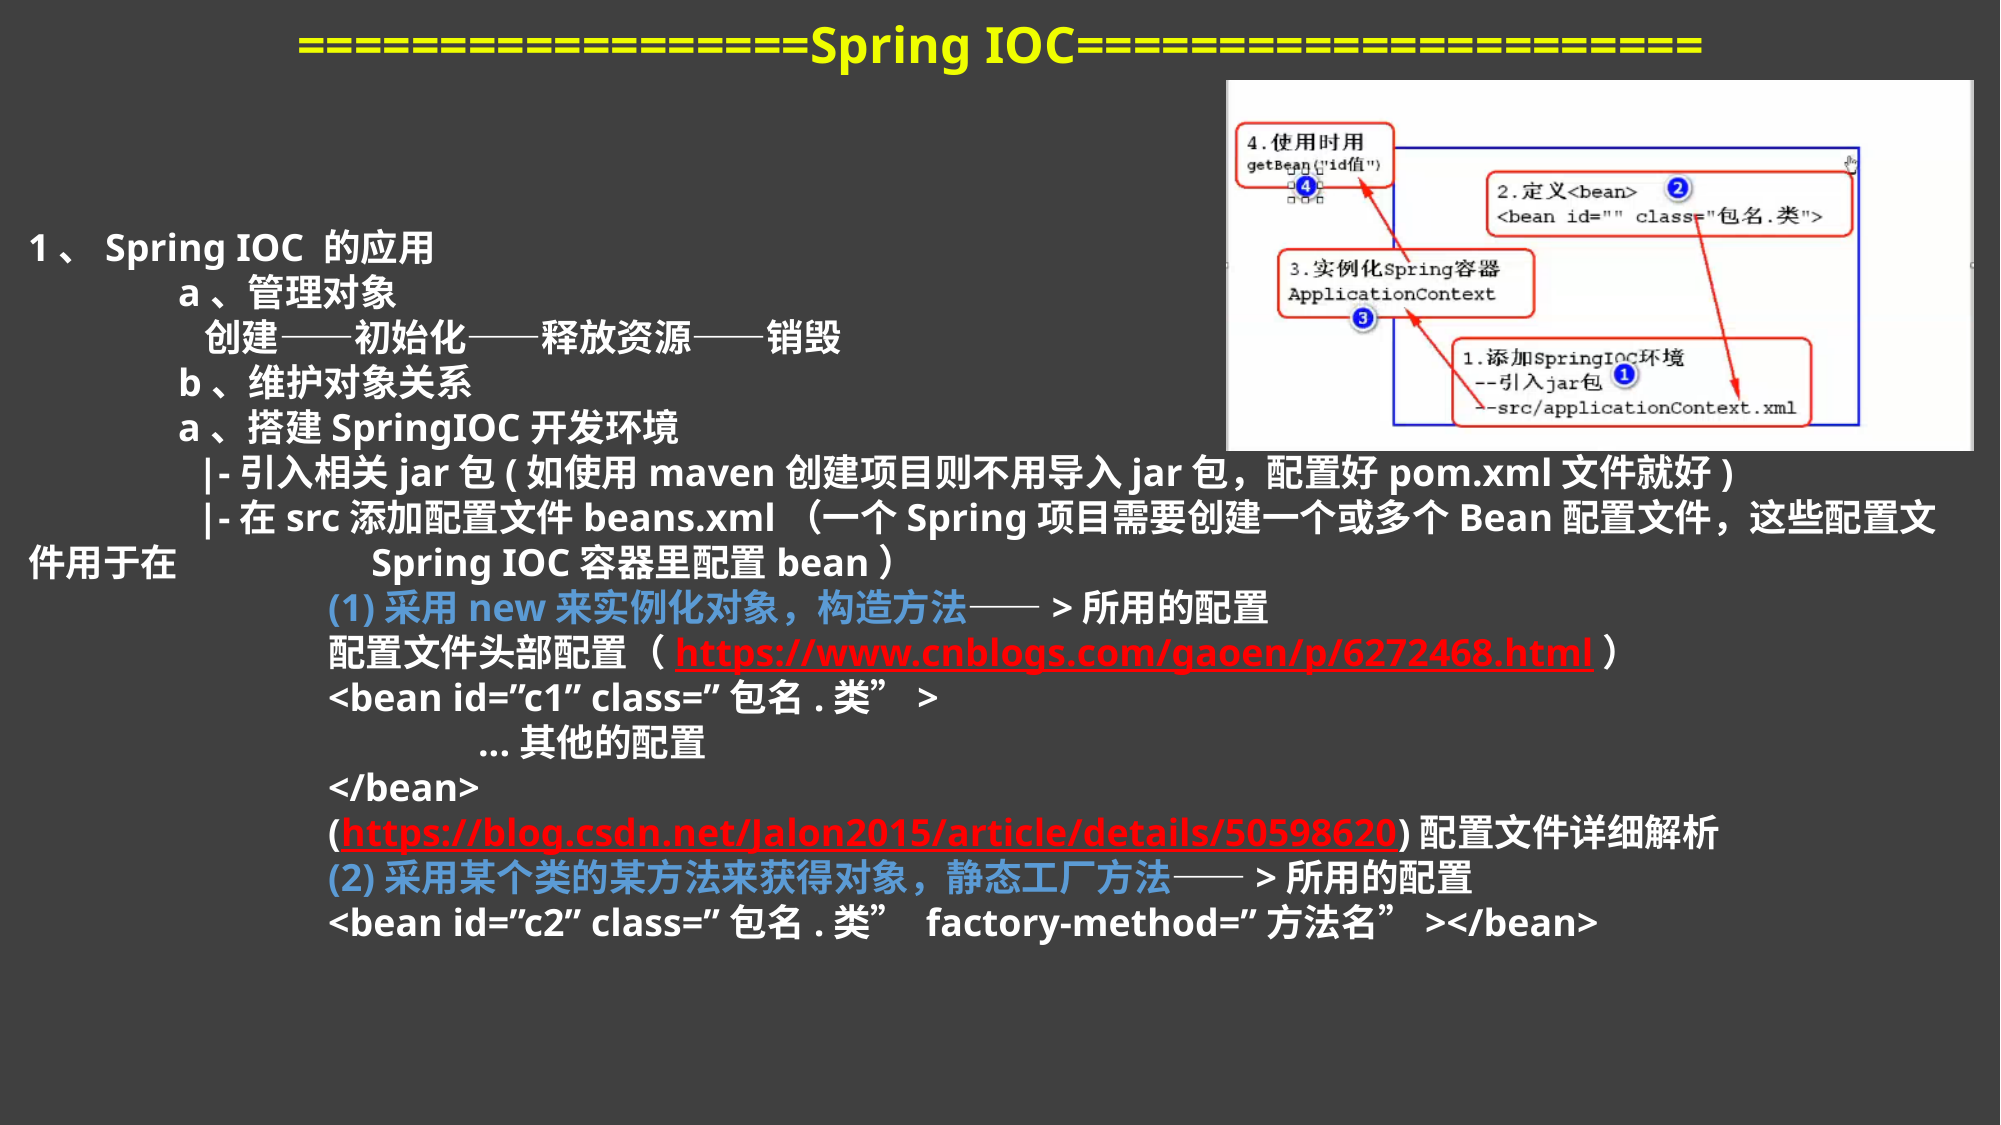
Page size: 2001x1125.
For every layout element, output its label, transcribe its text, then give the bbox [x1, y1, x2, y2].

text_box ==================Spring IOC====================== 1、Spring IOC 的应用 a、管理对象 创建——初始化——释放资源——销毁 b、维护对象关系 a、搭建SpringIOC开发环境 |-引入相关jar包(如使用maven创建项目则不用导入jar包，配置好pom.xml文件就好) |-在src添加配置文件beans.xml（一个Spring项目需要创建一个或多个Bean配置文件，这些配置文件用于在 Spring IOC容器里配置bean） (1)采用new来实例化对象，构造方法——>所用的配置 配置文件头部配置（https://www.cnblogs.com/gaoen/p/6272468.html） <bean id=”c1” class=”包名.类”> ...其他的配置 </bean> (https://blog.csdn.net/Jalon2015/article/details/50598620)配置文件详细解析 (2)采用某个类的某方法来获得对象，静态工厂方法——>所用的配置 <bean id=”c2” class=”包名.类” factory-method=”方法名”></bean> [13, 6, 1987, 997]
picture [1226, 80, 1974, 451]
